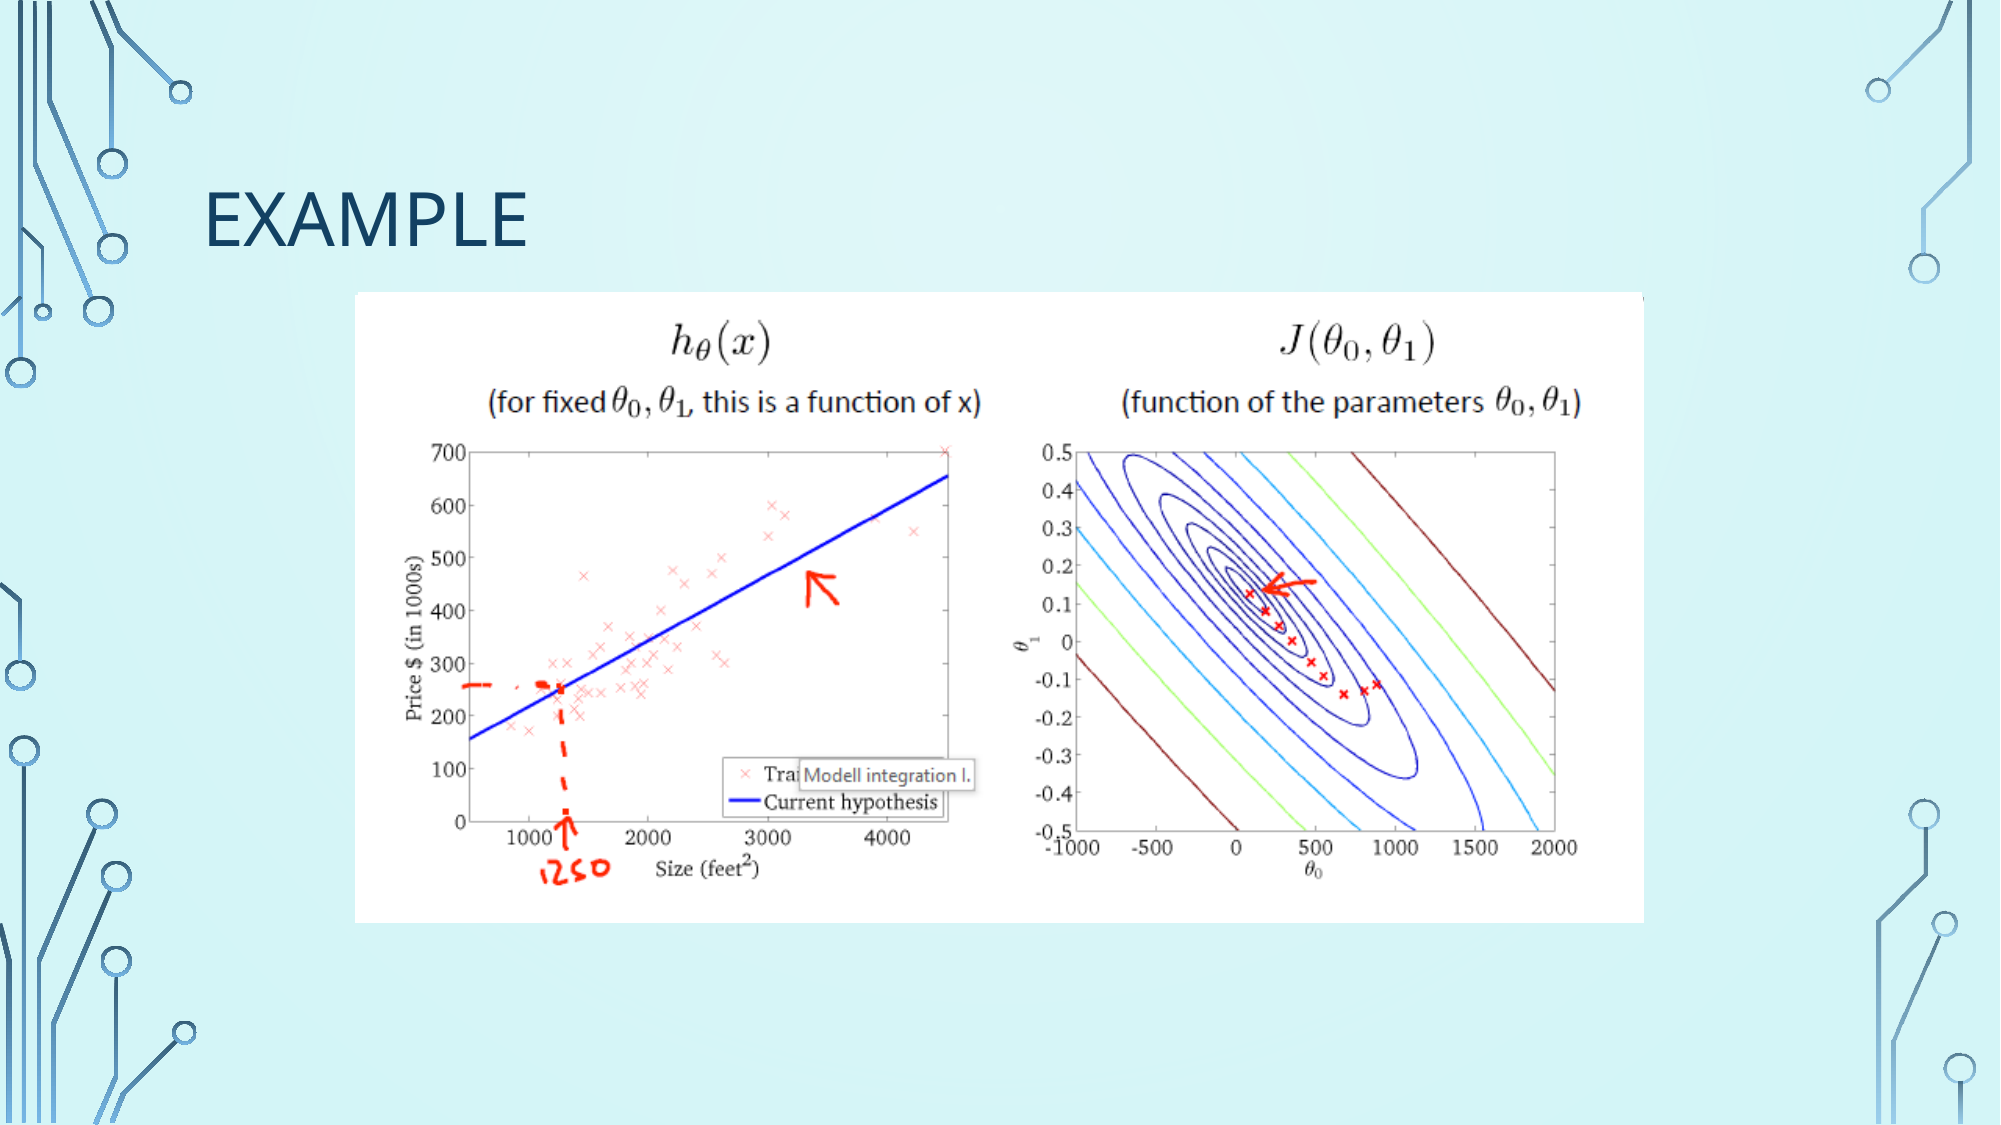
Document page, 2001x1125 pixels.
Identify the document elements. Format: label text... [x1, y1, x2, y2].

picture [354, 292, 1644, 923]
title Example [187, 101, 1813, 344]
